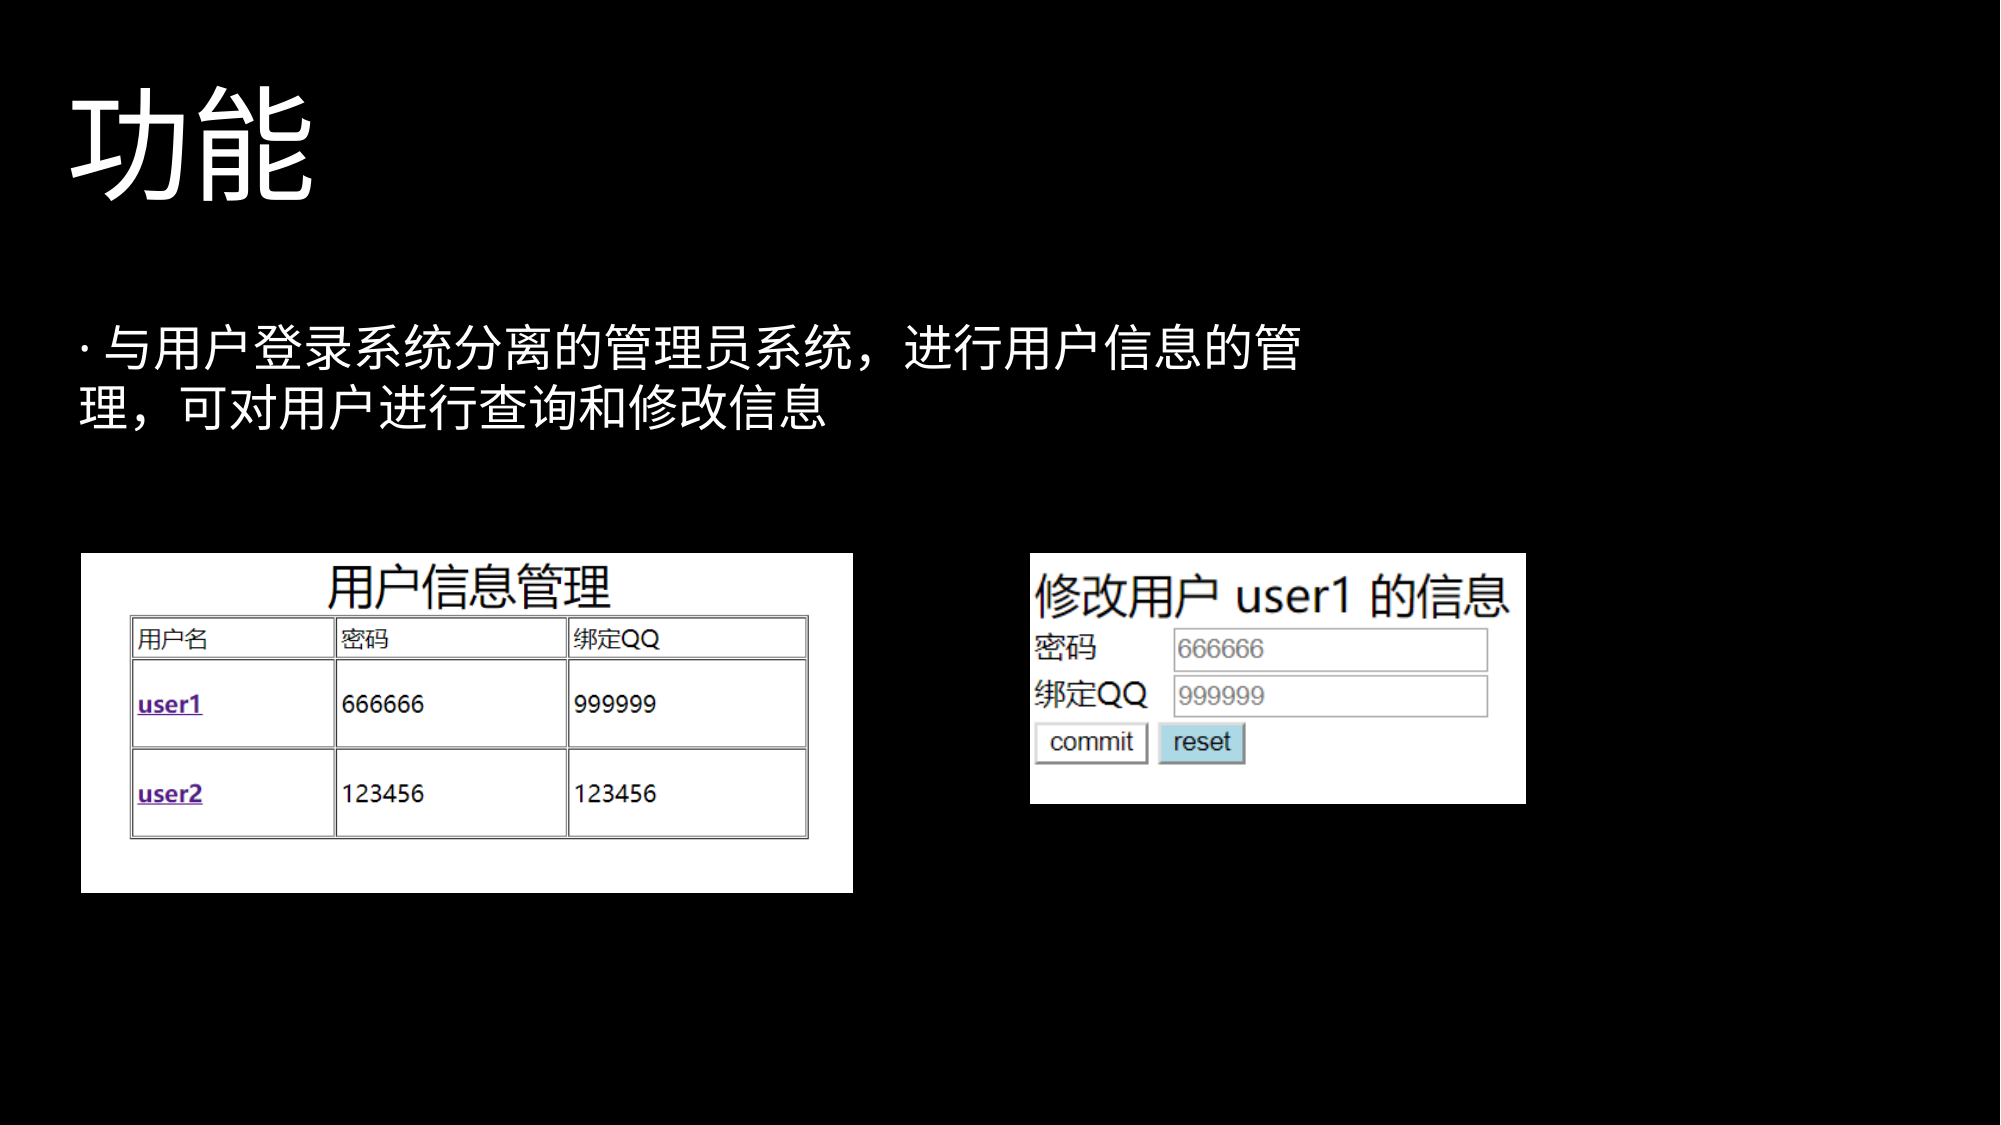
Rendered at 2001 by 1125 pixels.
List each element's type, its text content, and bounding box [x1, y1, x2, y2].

text_box 功能 [0, 0, 687, 225]
picture [1030, 553, 1526, 804]
text_box ·与用户登录系统分离的管理员系统，进行用户信息的管理，可对用户进行查询和修改信息 [63, 308, 1345, 444]
picture [81, 553, 853, 893]
